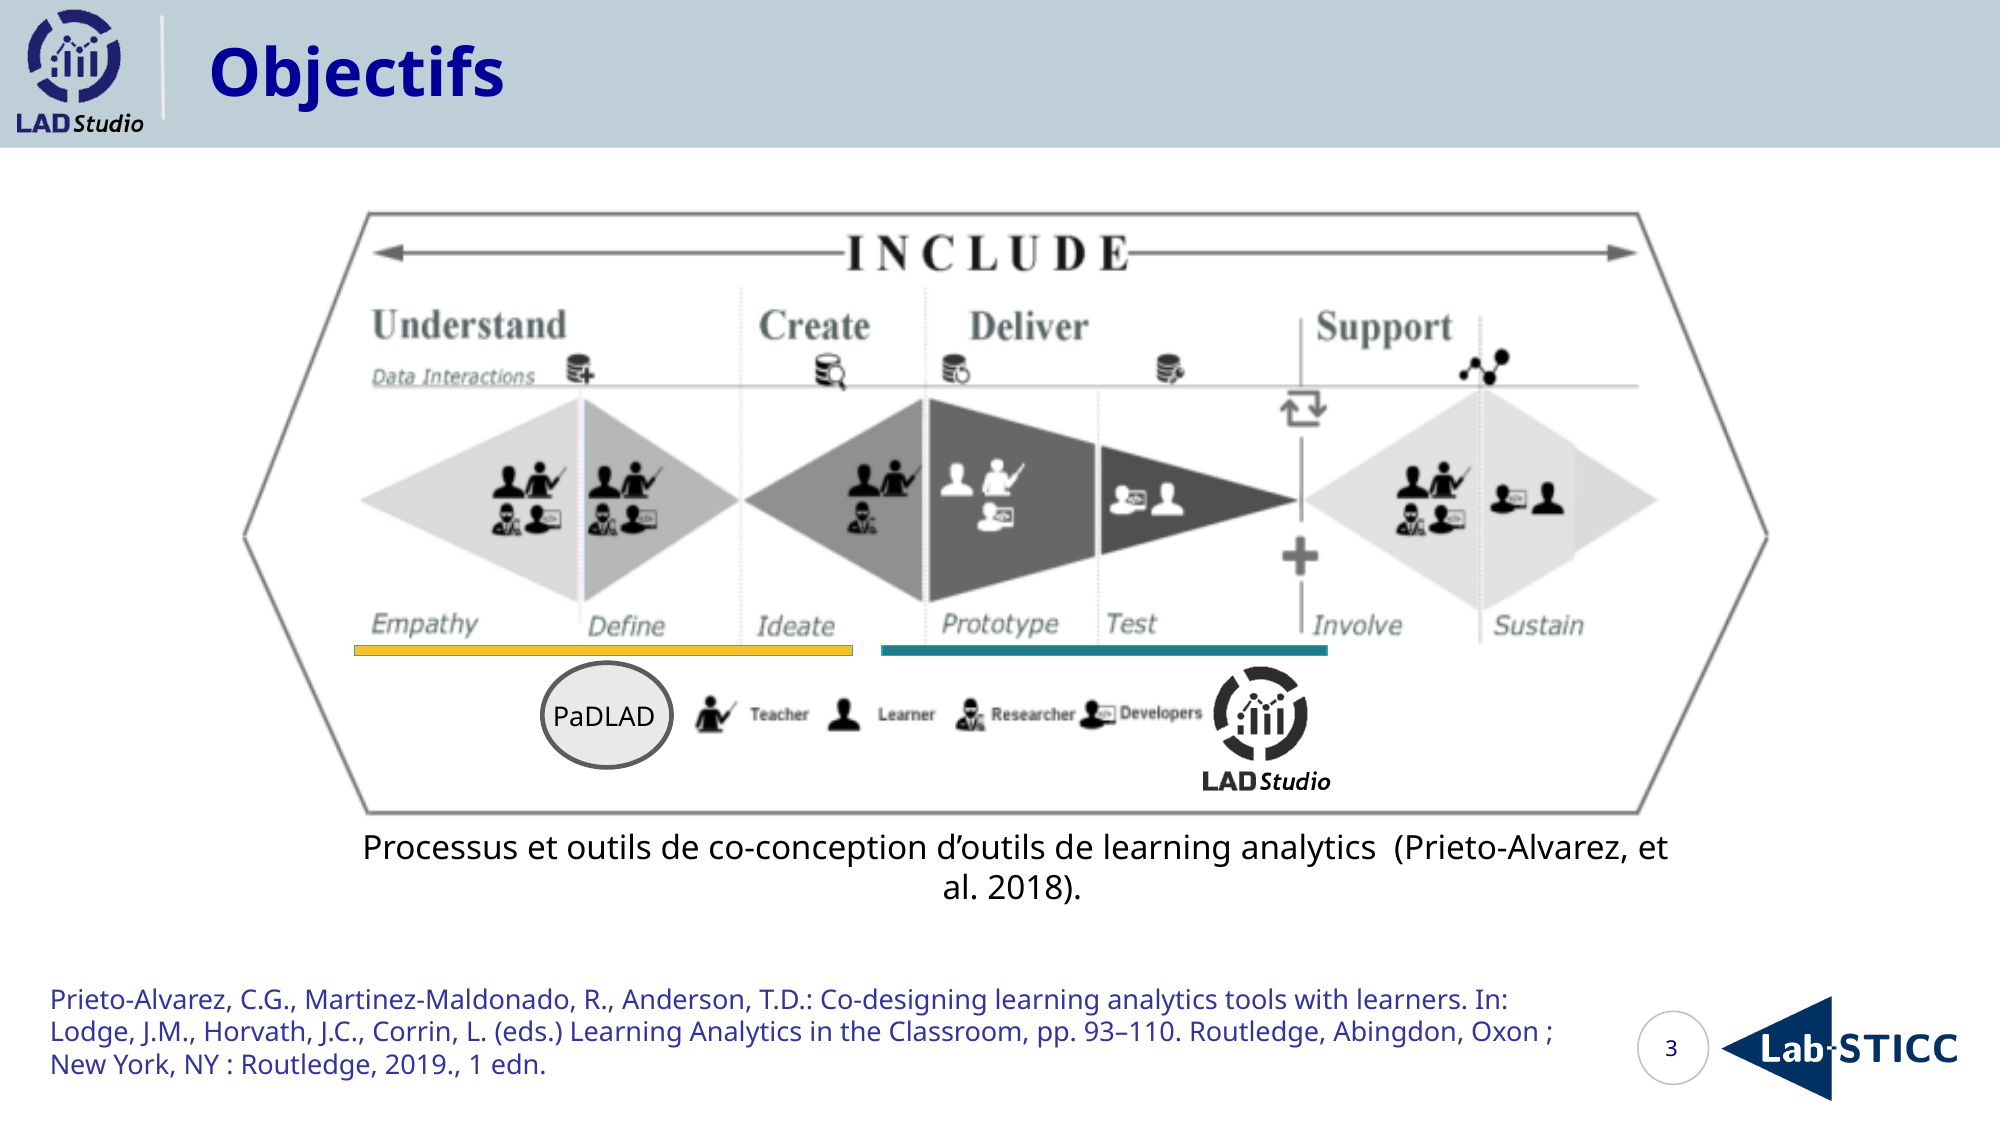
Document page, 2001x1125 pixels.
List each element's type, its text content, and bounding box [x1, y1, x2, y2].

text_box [537, 662, 690, 768]
text_box Prieto-Alvarez, C.G., Martinez-Maldonado, R., Anderson, T.D.: Co-designing learning analytics tools with learners. In: Lodge, J.M., Horvath, J.C., Corrin, L. (eds.) Learning Analytics in the Classroom, pp. 93–110. Routledge, Abingdon, Oxon ; New York, NY : Routledge, 2019., 1 edn. [34, 967, 1609, 1095]
title Objectifs [193, 0, 2000, 139]
picture [237, 199, 1775, 834]
picture [1721, 996, 1957, 1101]
picture [0, 5, 153, 135]
text_box Processus et outils de co-conception d’outils de learning analytics (Prieto-Alvarez, et al. 2018). [345, 841, 1689, 914]
